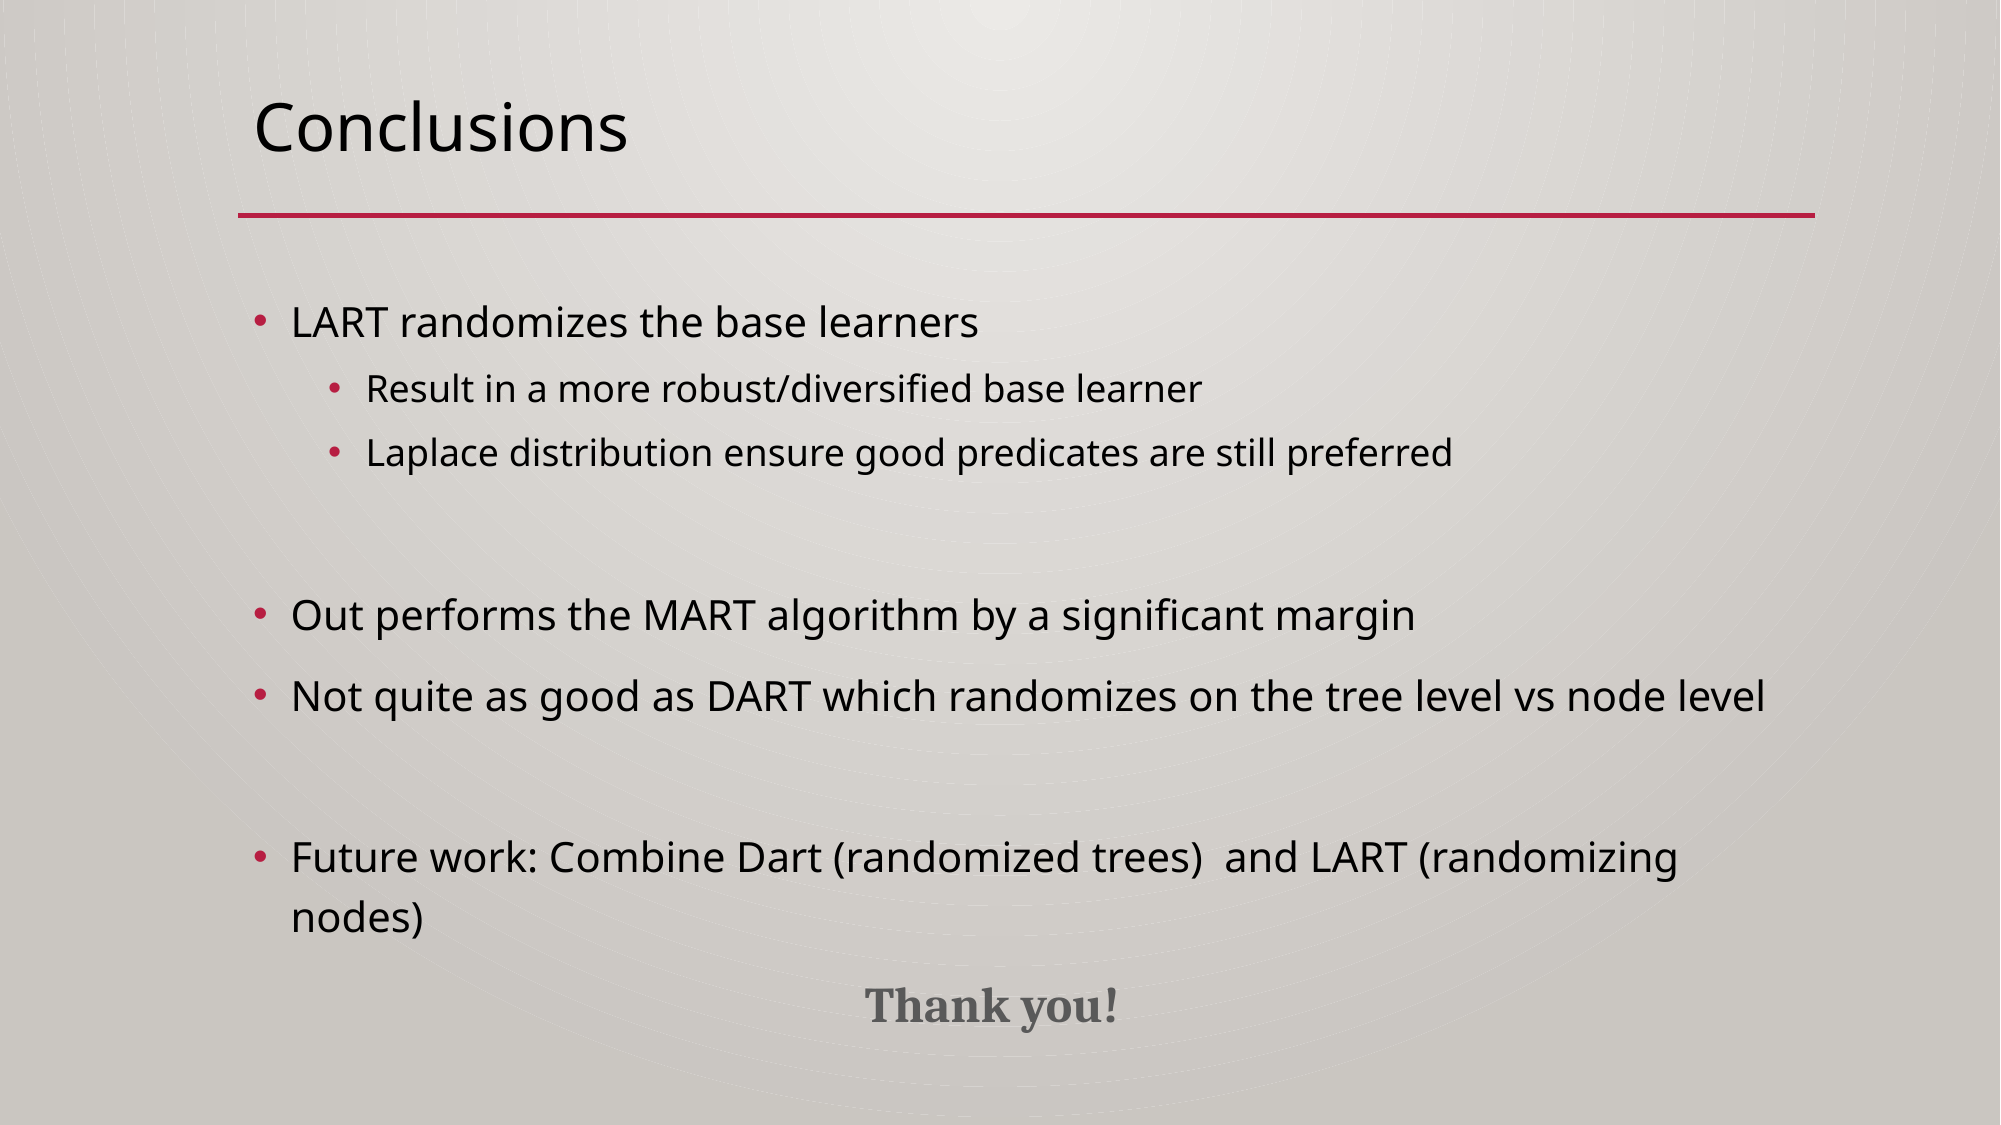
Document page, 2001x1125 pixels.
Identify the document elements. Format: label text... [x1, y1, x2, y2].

list LART randomizes the base learners Result in a more robust/diversified base learner Laplace distribution ensure good predicates are still preferred Out performs the MART algorithm by a significant margin Not quite as good as DART which randomizes on the tree level vs node level Future work: Combine Dart (randomized trees) and LART (randomizing nodes) [238, 278, 1814, 965]
title Conclusions [238, 86, 1814, 259]
text_box Thank you! [129, 965, 1855, 1071]
